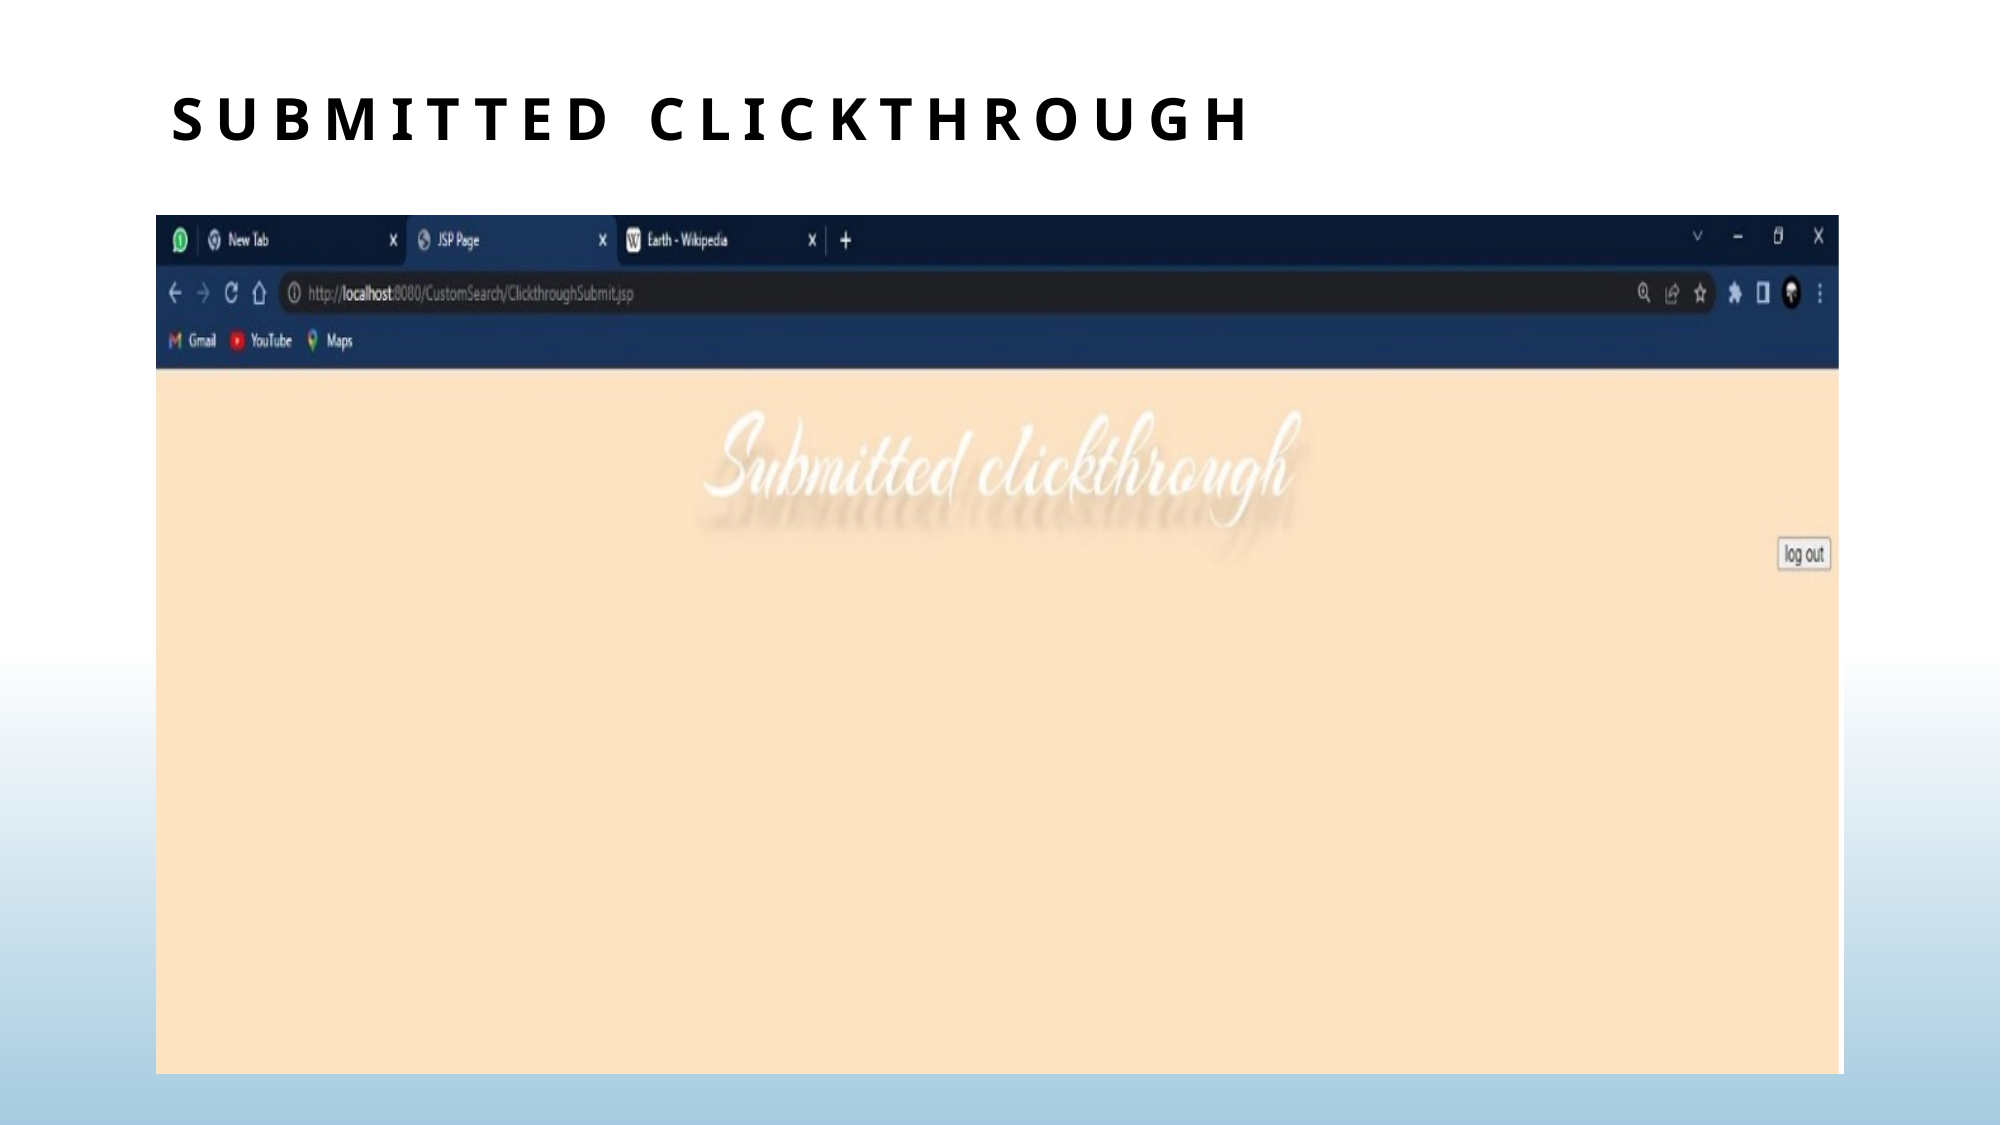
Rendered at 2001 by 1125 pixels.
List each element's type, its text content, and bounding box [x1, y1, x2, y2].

title Submitted clickthrough [156, 0, 1844, 160]
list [156, 215, 1844, 1074]
